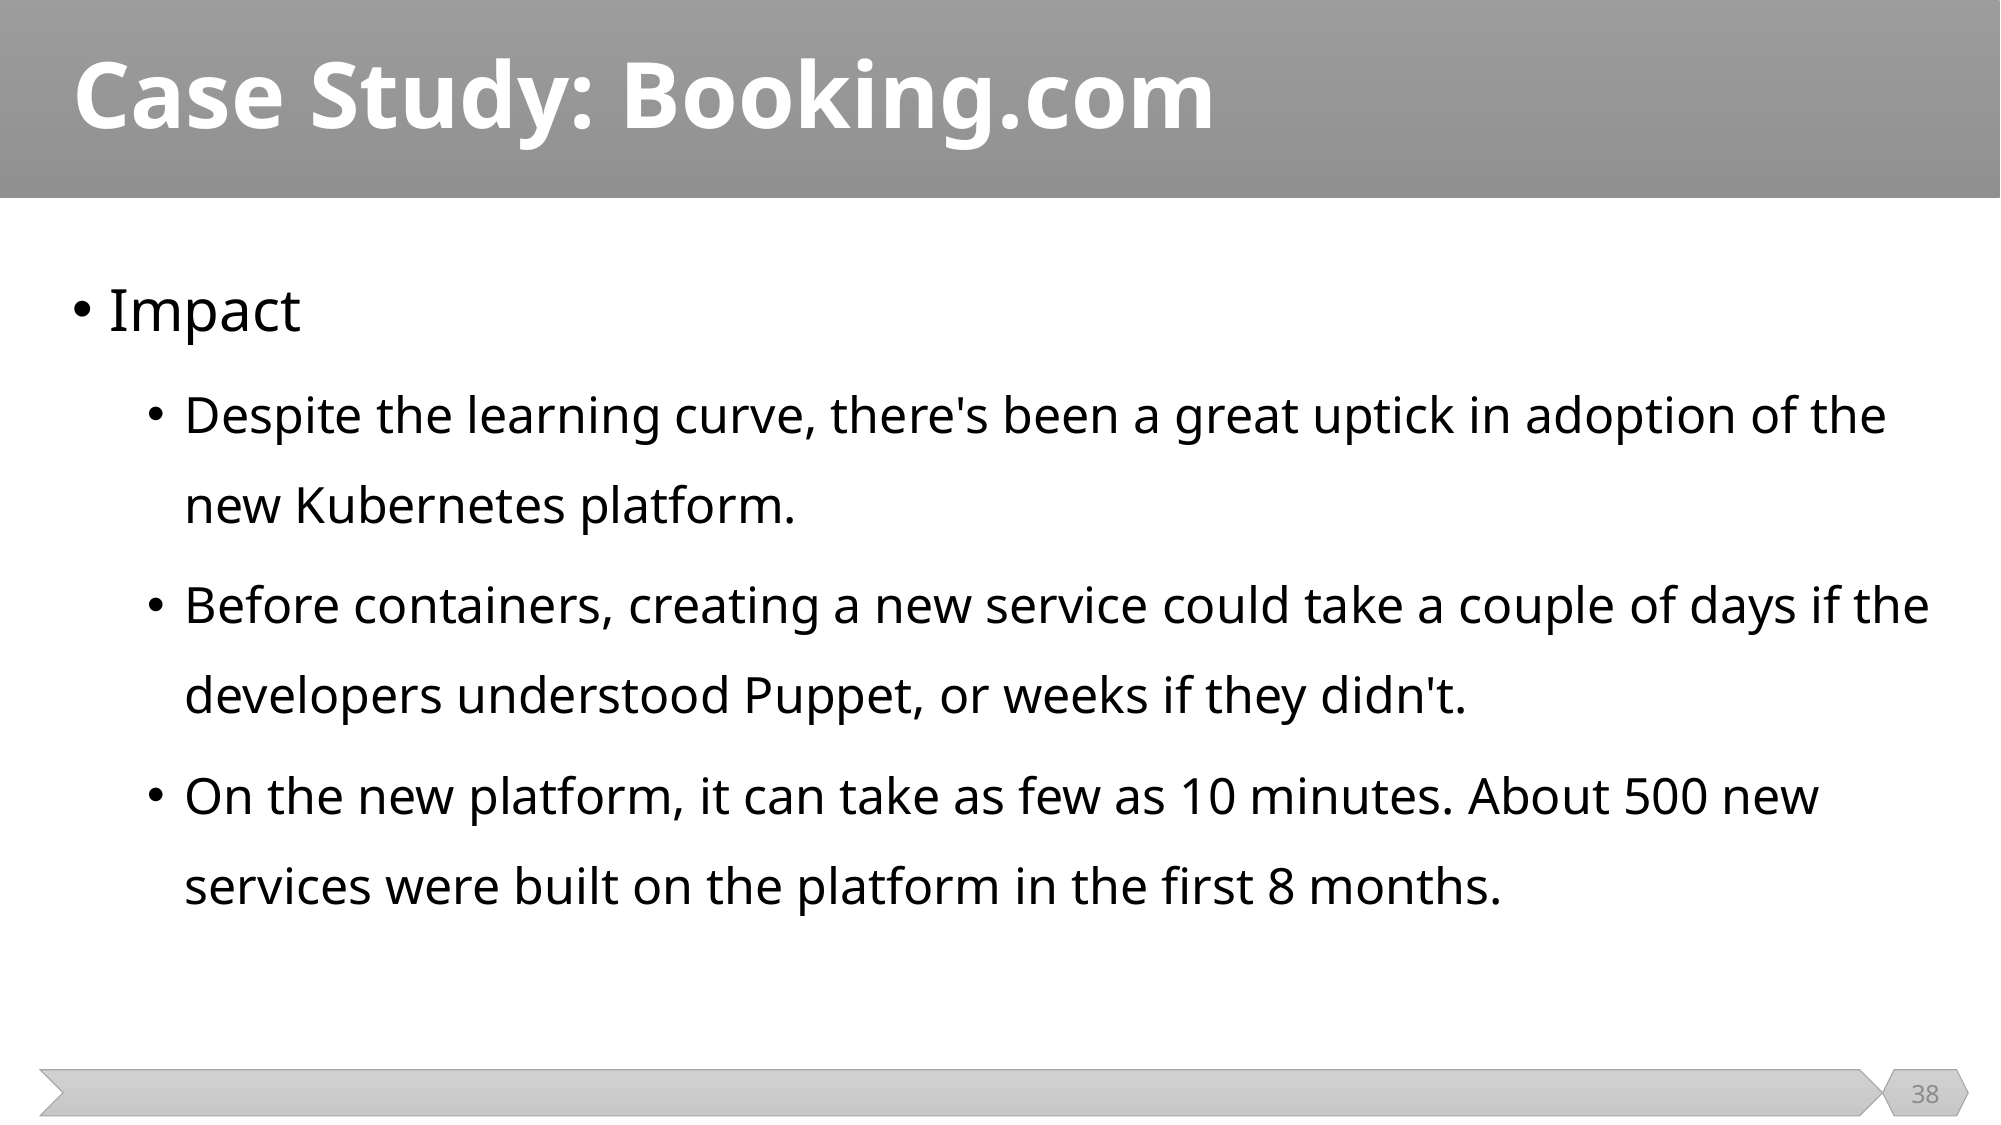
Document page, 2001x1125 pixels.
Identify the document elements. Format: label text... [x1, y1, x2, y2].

list Impact Despite the learning curve, there's been a great uptick in adoption of the new Kubernetes platform. Before containers, creating a new service could take a couple of days if the developers understood Puppet, or weeks if they didn't. On the new platform, it can take as few as 10 minutes. About 500 new services were built on the platform in the first 8 months. [56, 230, 1969, 1010]
slide_number 38 [1882, 1065, 1969, 1125]
title Case Study: Booking.com [56, 0, 1969, 199]
